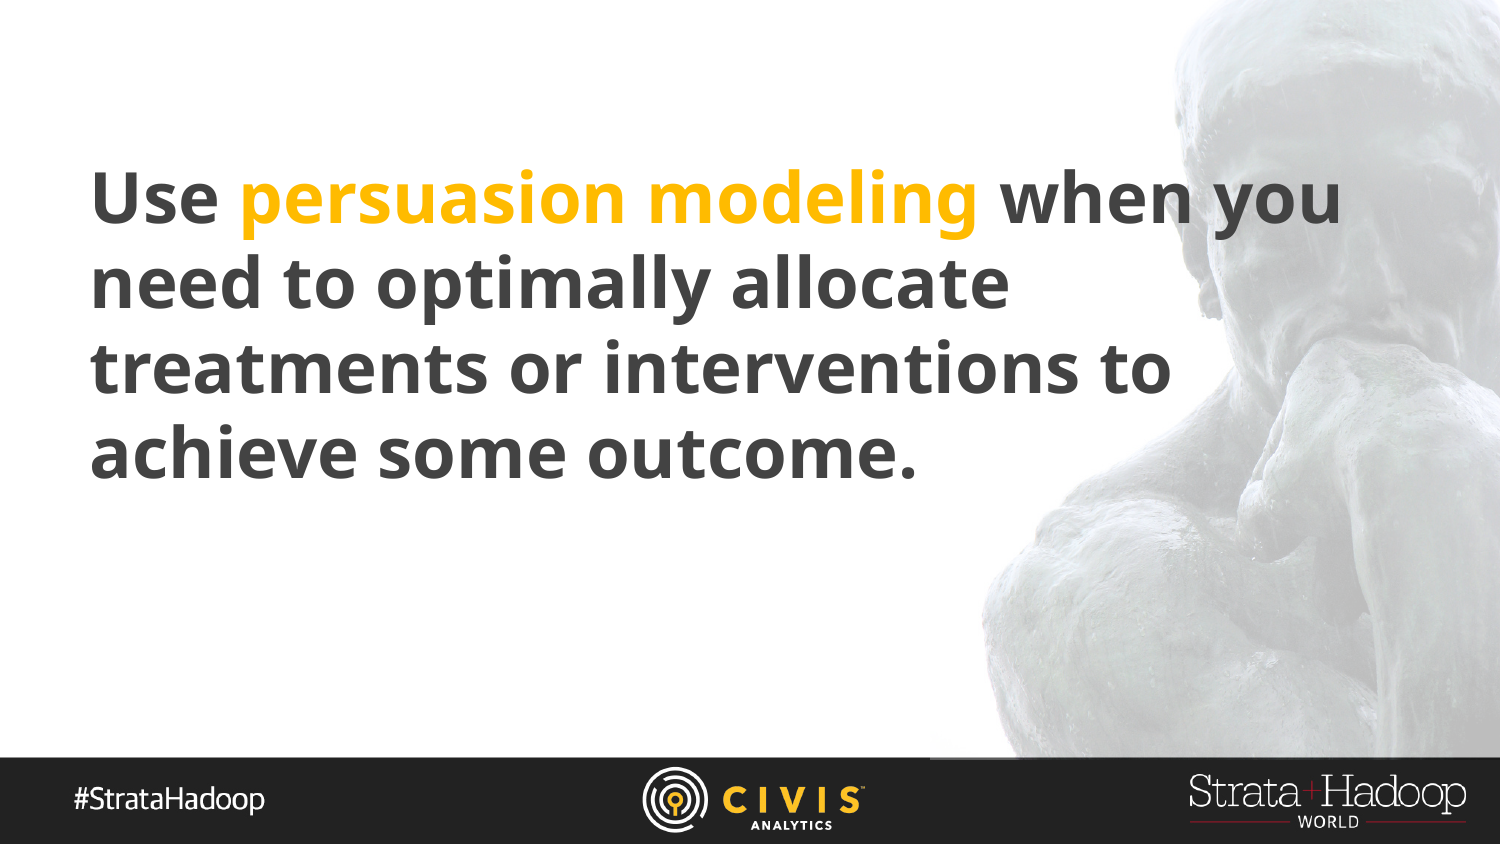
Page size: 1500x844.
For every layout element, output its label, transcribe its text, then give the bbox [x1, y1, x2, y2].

picture [0, 0, 1500, 844]
text_box Use persuasion modeling when you need to optimally allocate treatments or interventions to achieve some outcome. [74, 145, 924, 698]
